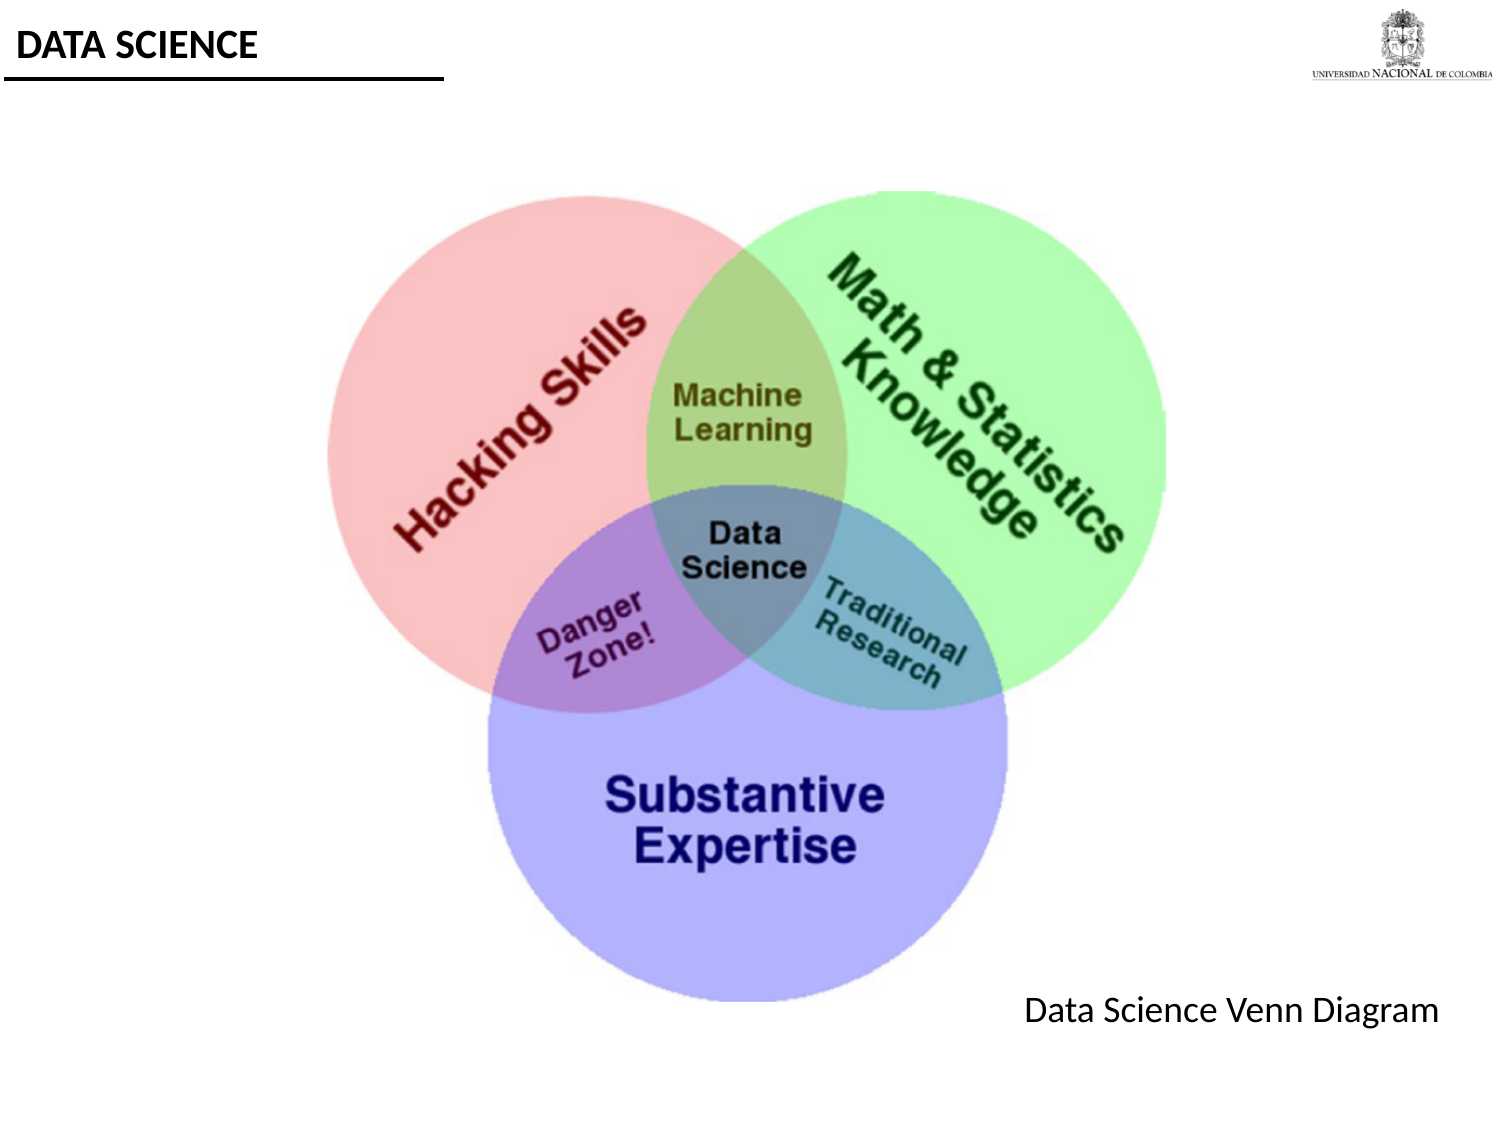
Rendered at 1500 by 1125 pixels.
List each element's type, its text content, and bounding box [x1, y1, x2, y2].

text_box Data Science Venn Diagram [1009, 977, 1456, 1038]
text_box DATA SCIENCE [1, 9, 274, 75]
picture [1312, 9, 1493, 82]
picture [316, 183, 1183, 1008]
